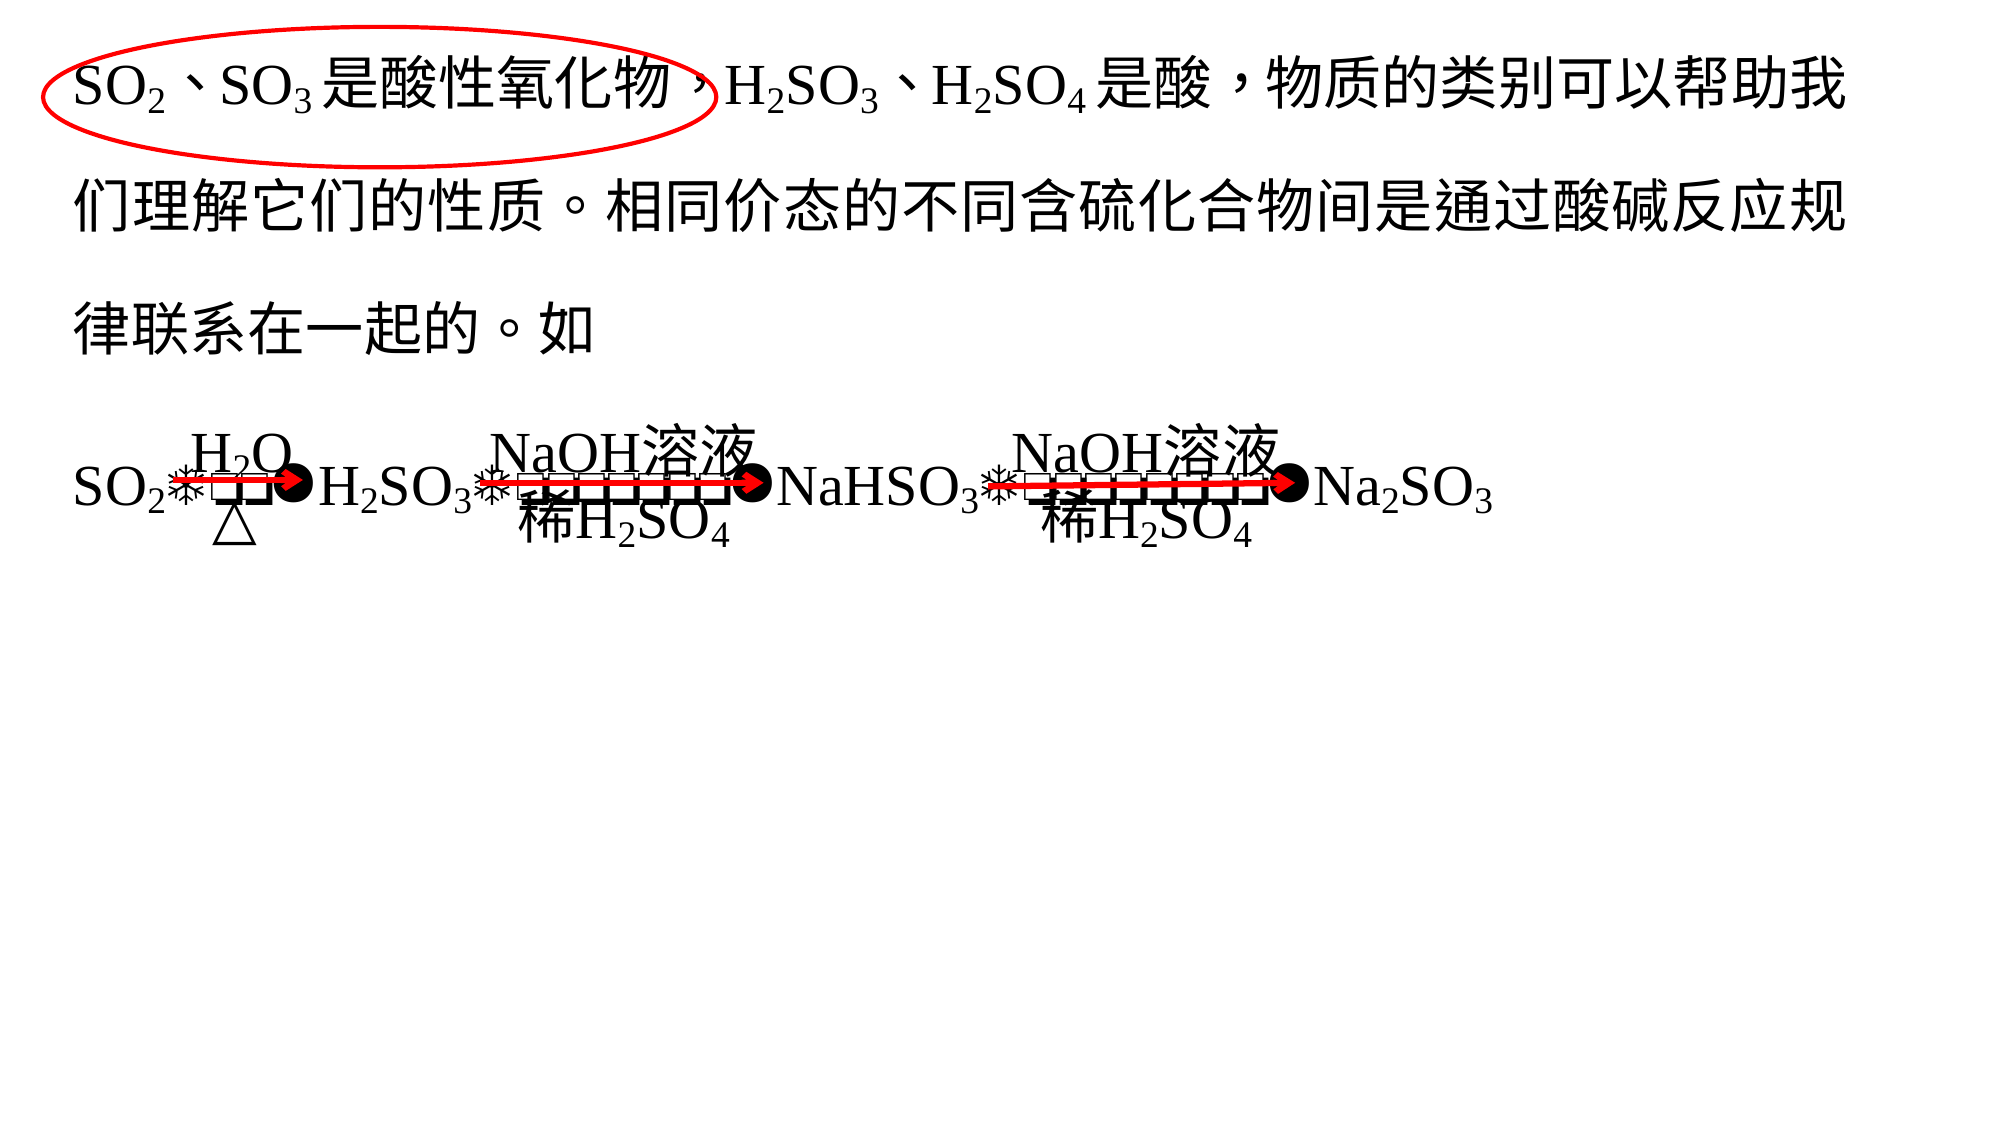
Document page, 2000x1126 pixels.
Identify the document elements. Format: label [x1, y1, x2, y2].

text_box [72, 44, 1849, 679]
text_box [987, 482, 1296, 487]
text_box [42, 26, 717, 168]
